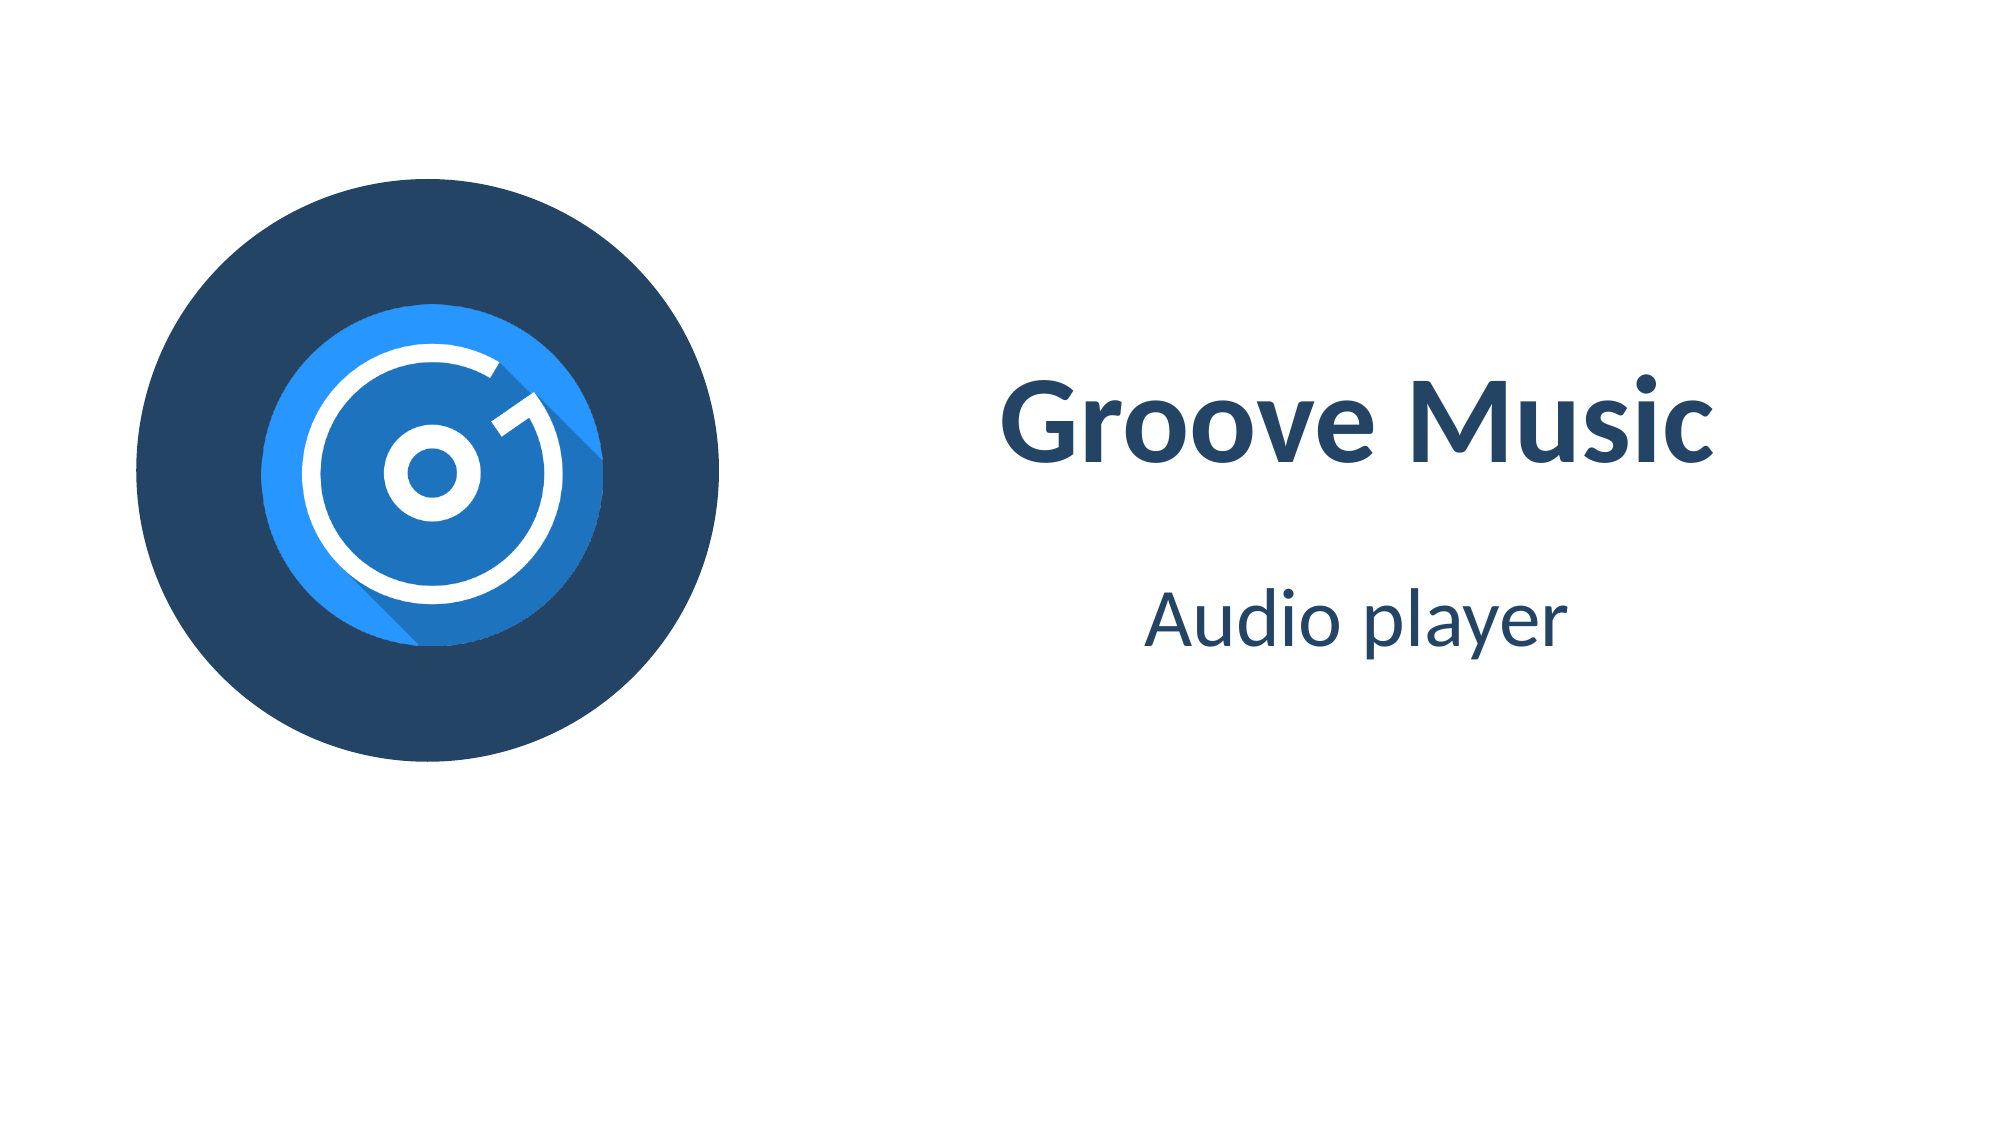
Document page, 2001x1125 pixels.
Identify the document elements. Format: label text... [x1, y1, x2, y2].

title Groove Music [859, 292, 1855, 533]
subtitle Audio player [859, 547, 1855, 674]
picture [261, 303, 604, 646]
